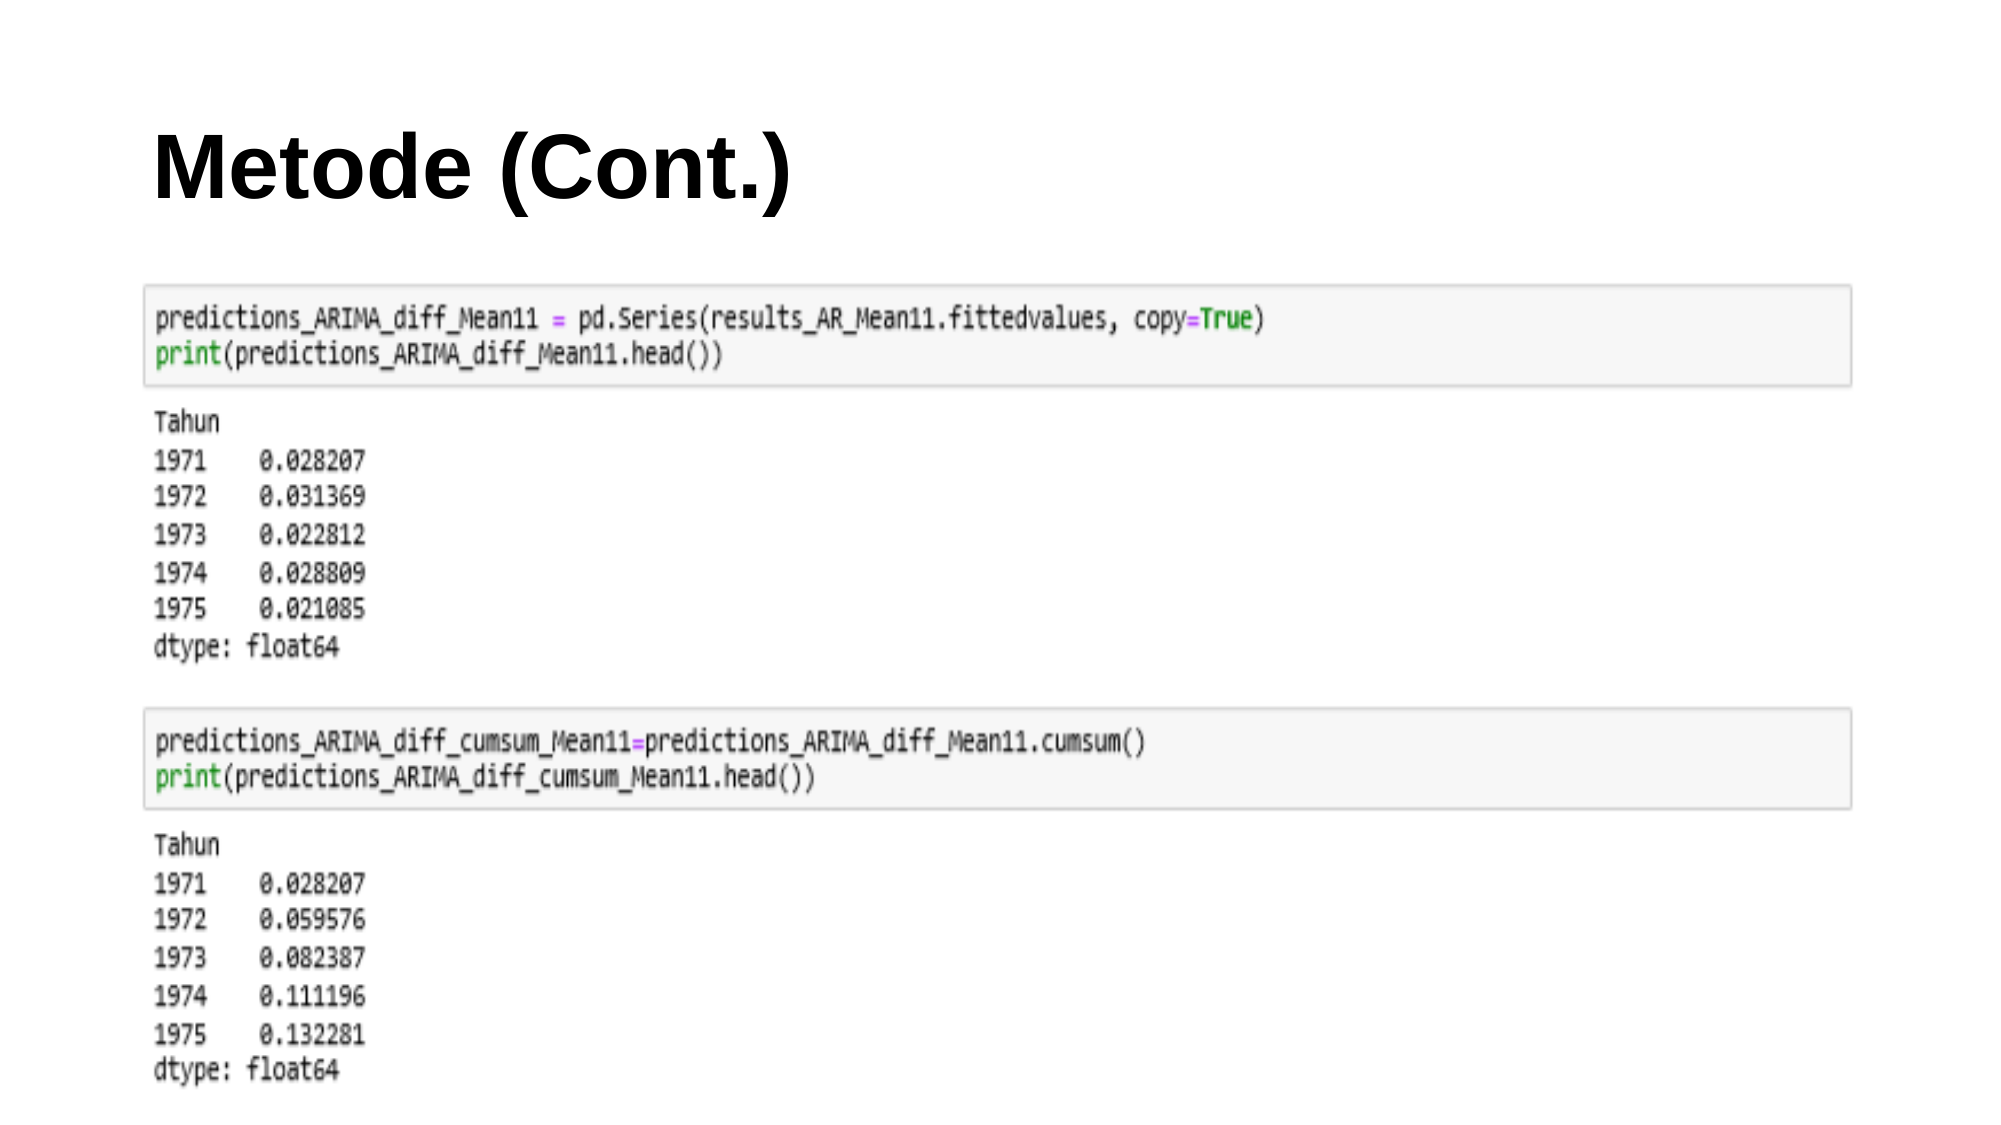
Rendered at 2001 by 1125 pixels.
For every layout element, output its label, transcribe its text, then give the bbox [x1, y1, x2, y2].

title Metode (Cont.) [137, 59, 1863, 277]
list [137, 277, 1863, 1104]
